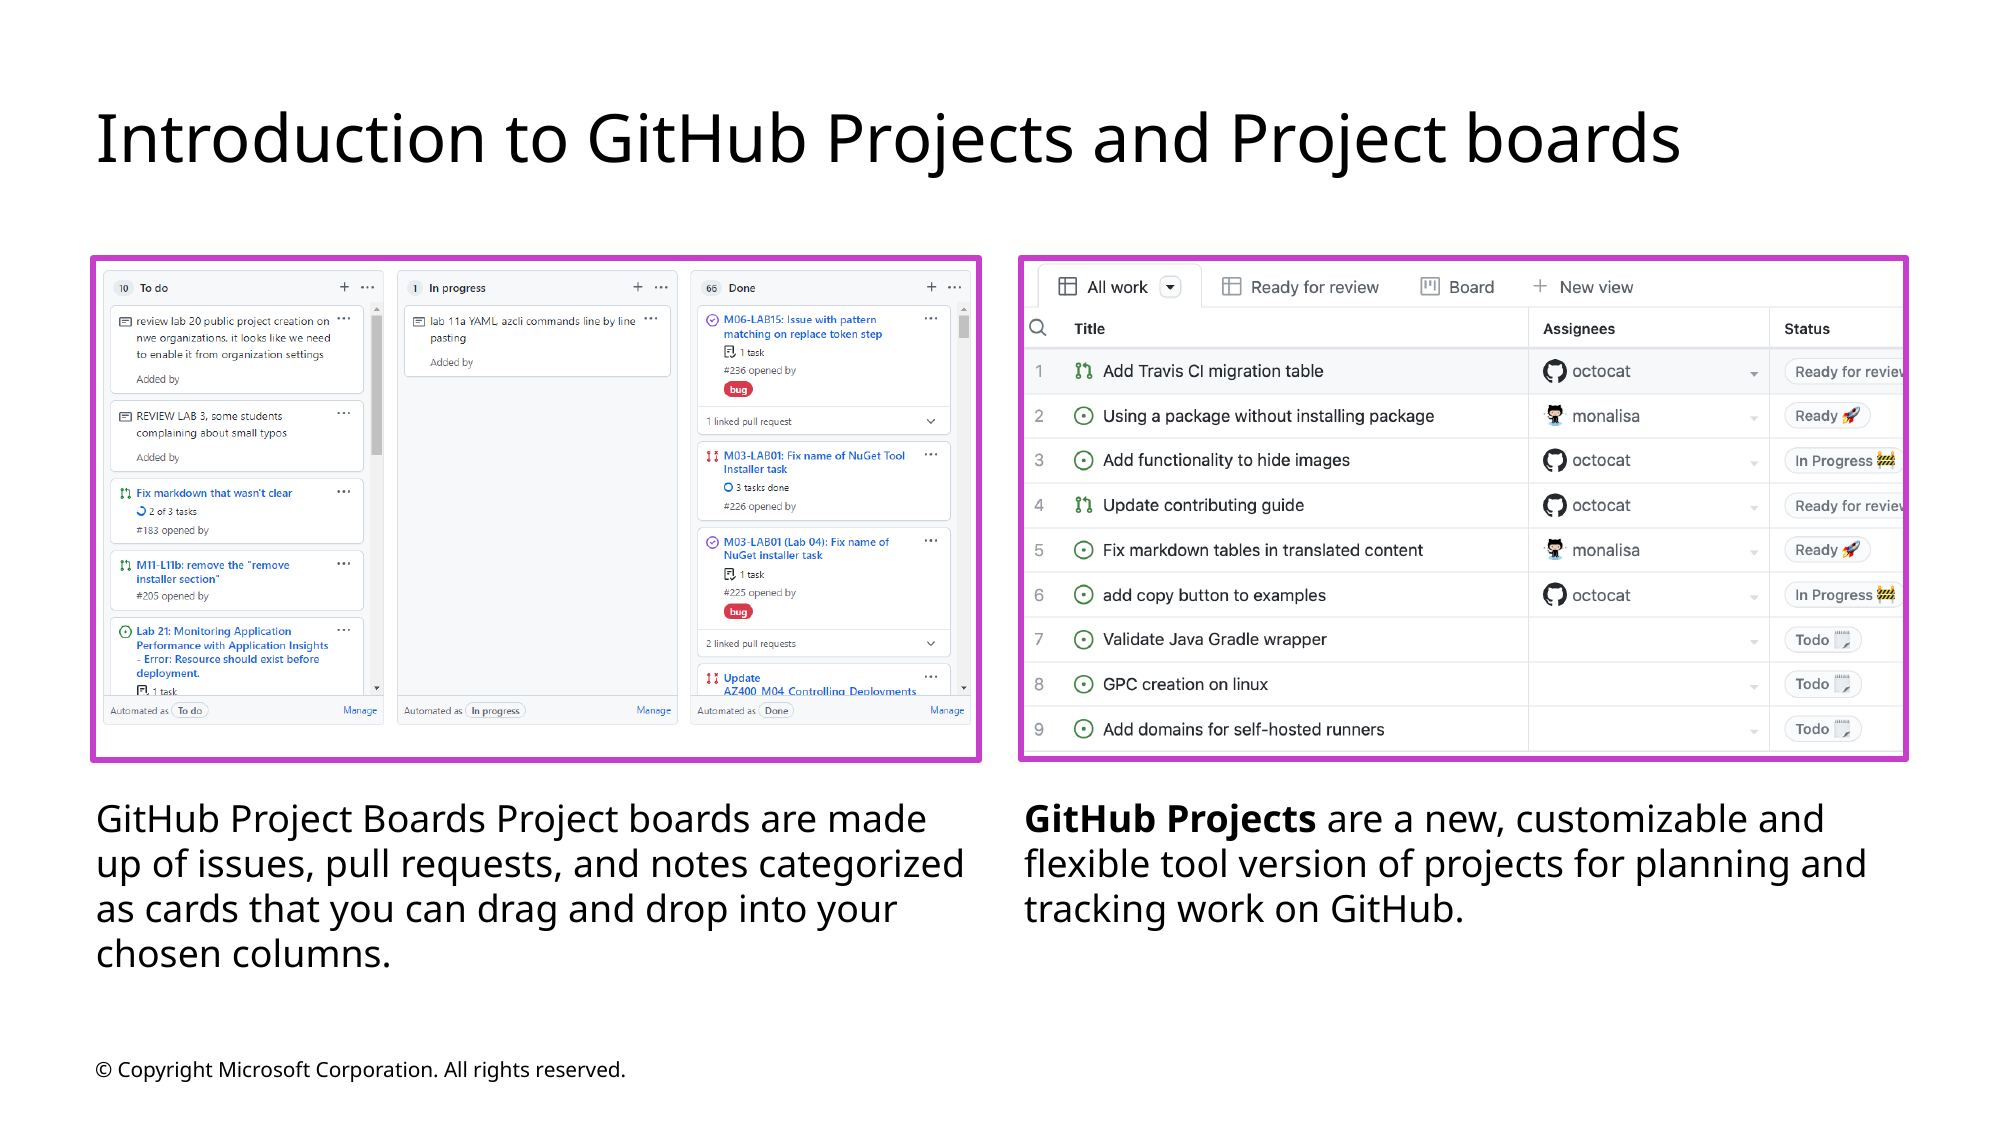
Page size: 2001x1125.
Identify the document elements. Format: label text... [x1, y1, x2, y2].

list GitHub Projects are a new, customizable and flexible tool version of projects for planning and tracking work on GitHub. [1024, 794, 1903, 931]
picture [95, 261, 977, 757]
list GitHub Project Boards Project boards are made up of issues, pull requests, and notes categorized as cards that you can drag and drop into your chosen columns. [95, 794, 976, 977]
picture [1023, 260, 1904, 757]
title Introduction to GitHub Projects and Project boards [96, 96, 1903, 157]
